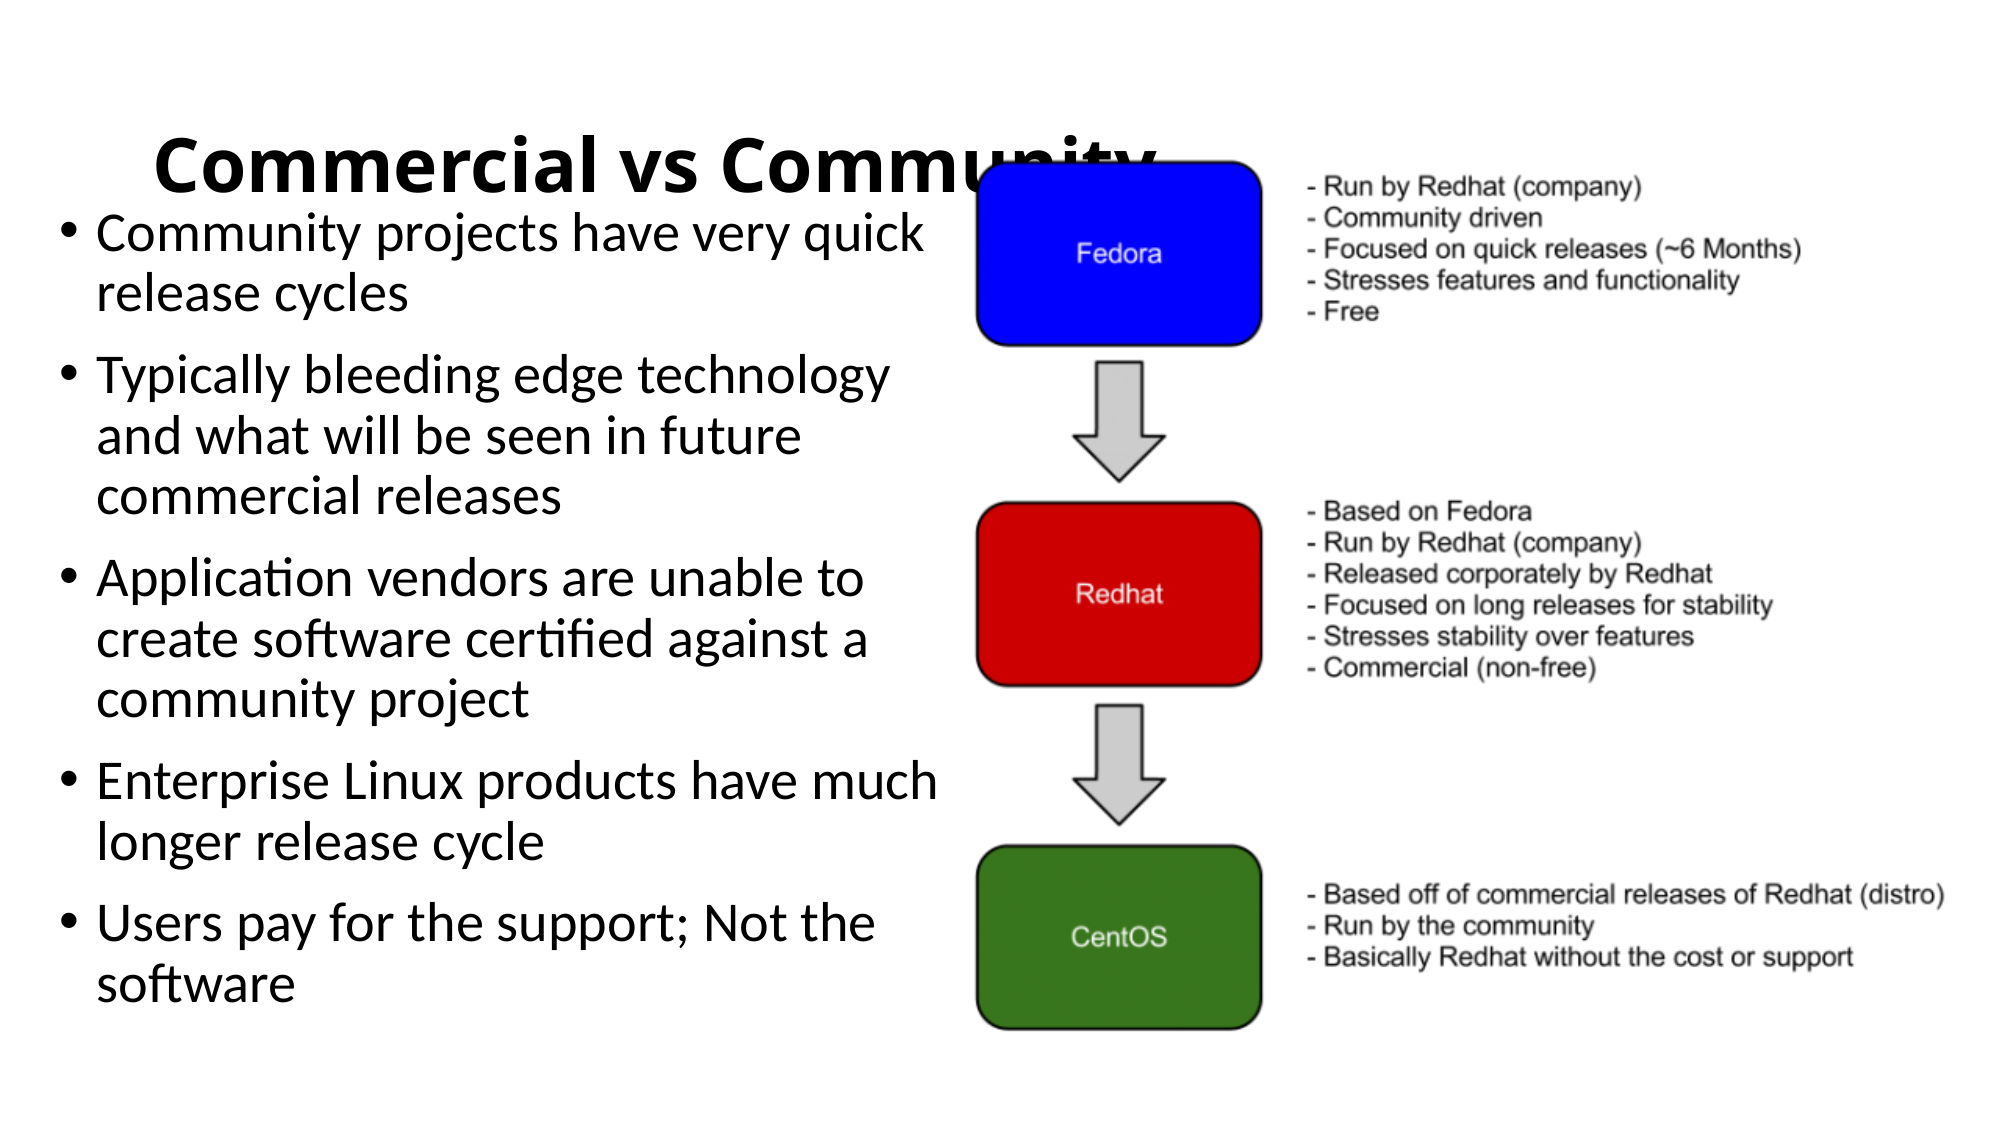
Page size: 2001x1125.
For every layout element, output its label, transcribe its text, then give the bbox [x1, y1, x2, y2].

title Commercial vs Community [137, 59, 1863, 278]
list Community projects have very quick release cycles Typically bleeding edge technology and what will be seen in future commercial releases Application vendors are unable to create software certified against a community project Enterprise Linux products have much longer release cycle Users pay for the support; Not the software [44, 195, 956, 1016]
picture [956, 146, 1957, 1050]
